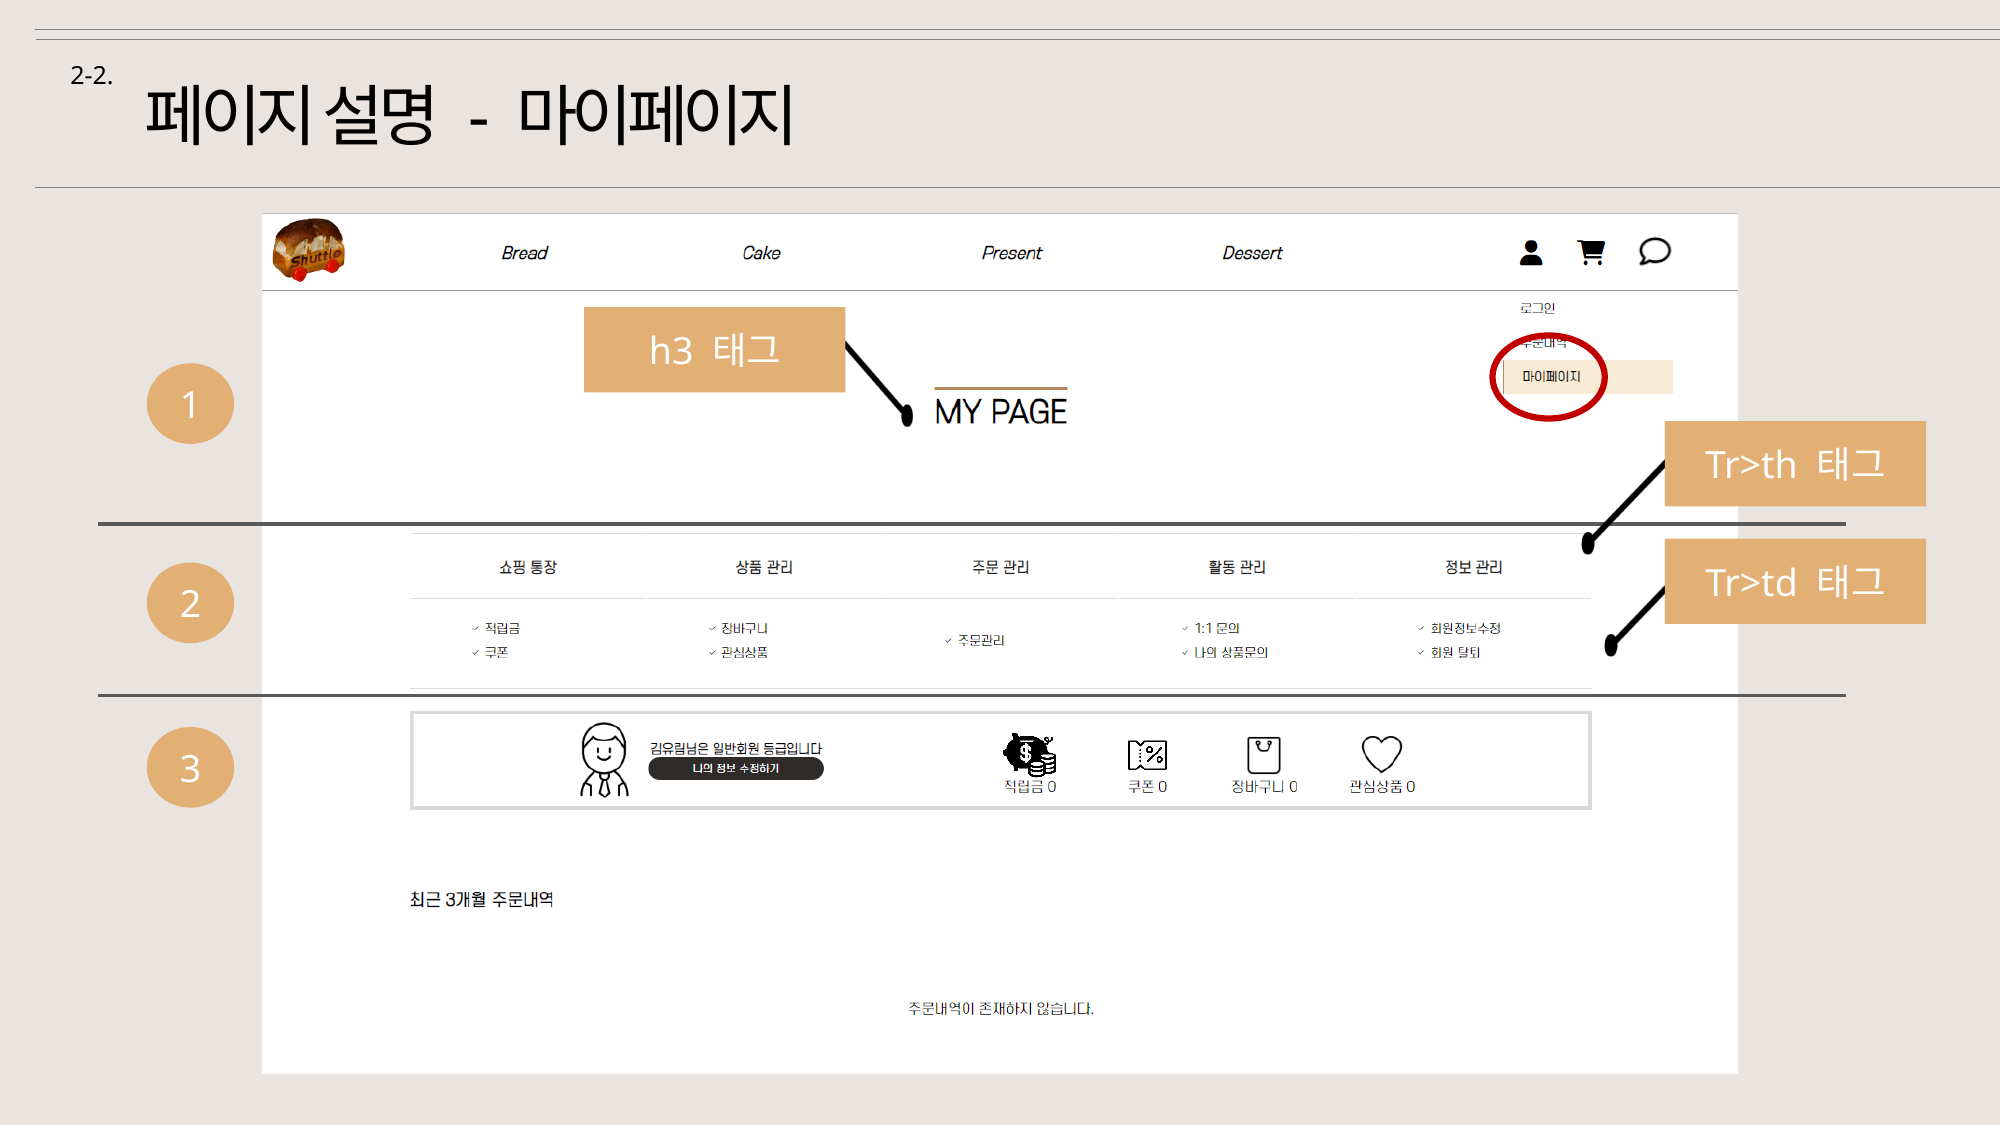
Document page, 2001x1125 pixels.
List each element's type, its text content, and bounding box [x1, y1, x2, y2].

text_box 페이지 설명 - 마이페이지 [130, 66, 814, 162]
text_box 2-2. [55, 52, 129, 98]
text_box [1604, 555, 1819, 658]
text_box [720, 325, 912, 429]
text_box 2 [145, 561, 236, 645]
picture [262, 213, 1738, 523]
text_box 3 [145, 725, 236, 809]
text_box 1 [145, 362, 236, 446]
text_box Tr>td 태그 [1796, 538, 1927, 625]
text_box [1581, 453, 1796, 556]
picture [262, 525, 1738, 695]
picture [262, 696, 1738, 1074]
text_box Tr>th 태그 [1738, 420, 1927, 507]
